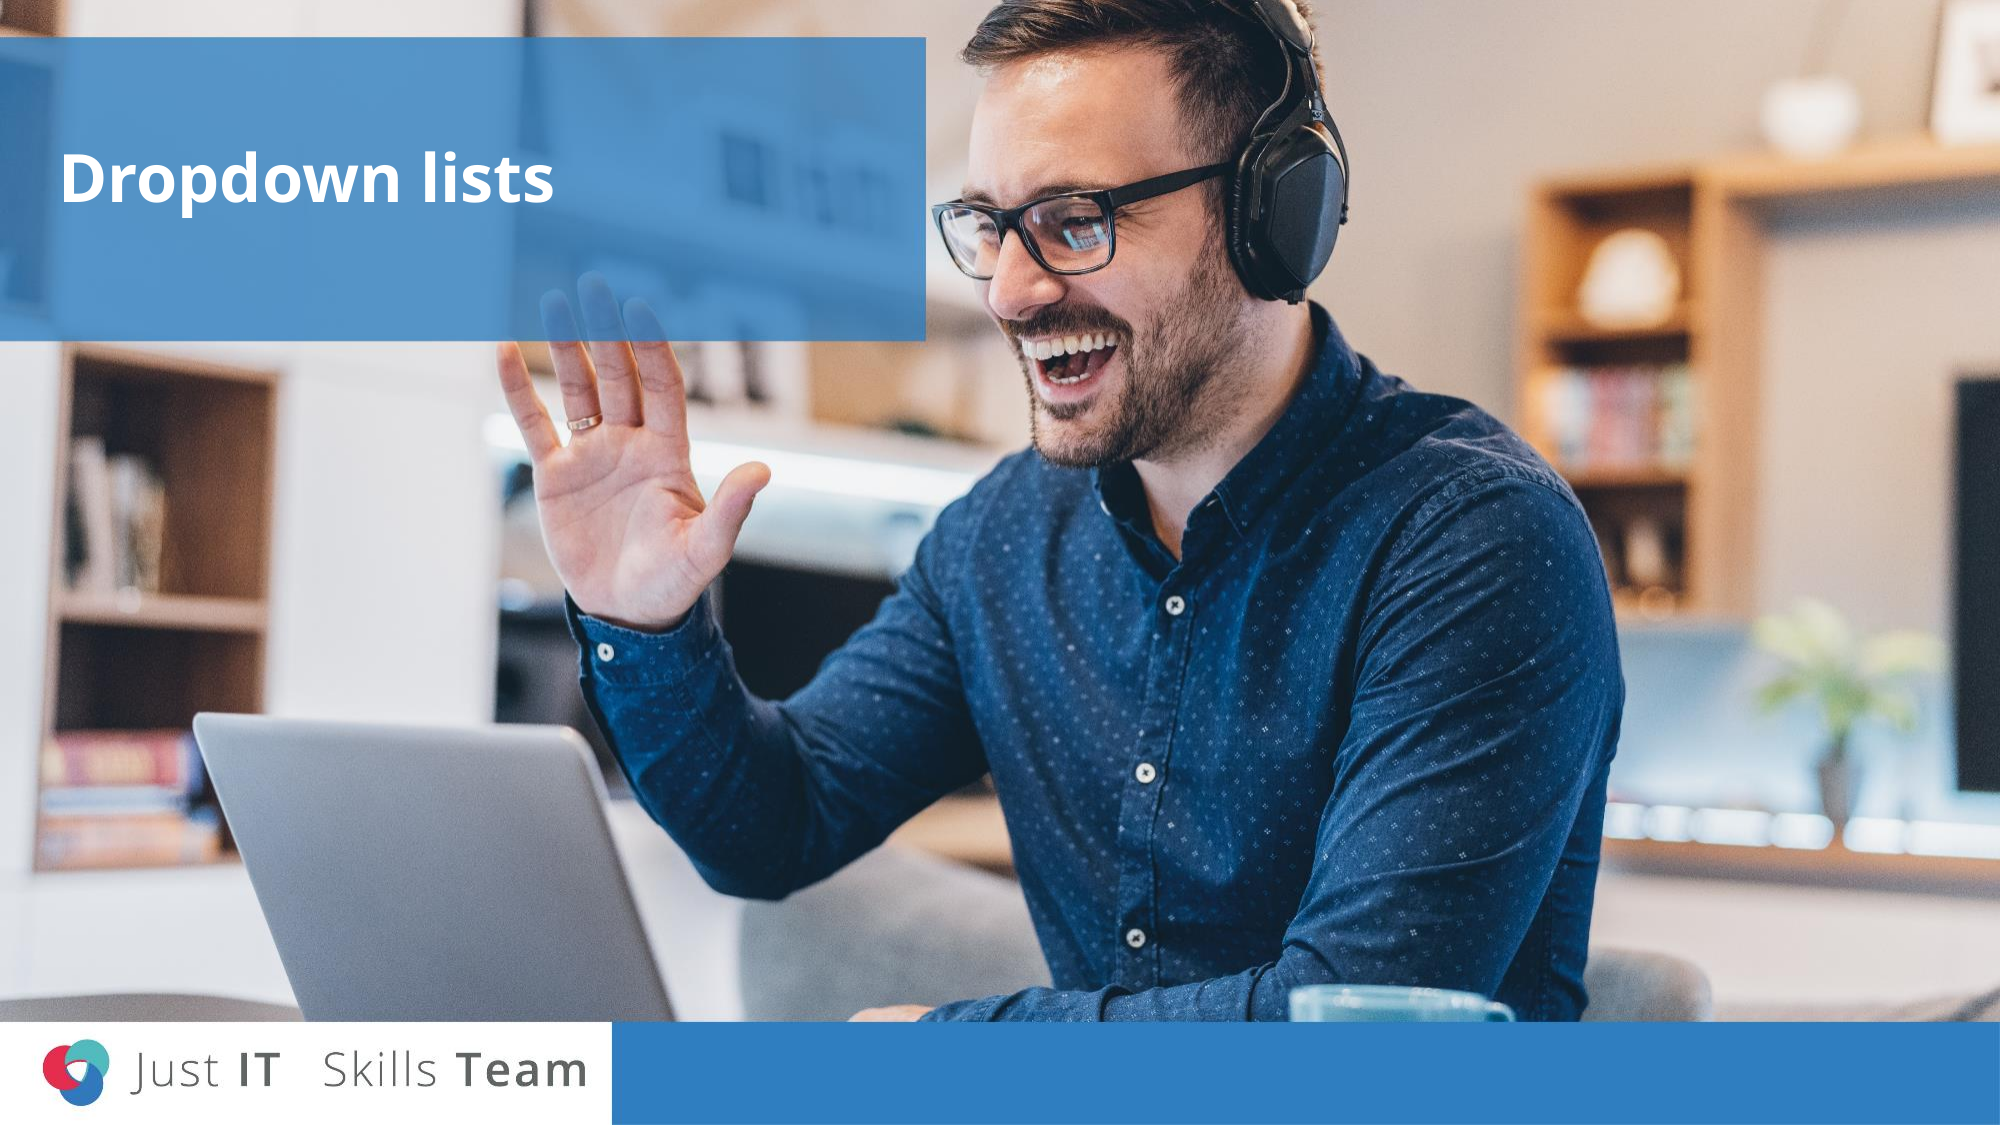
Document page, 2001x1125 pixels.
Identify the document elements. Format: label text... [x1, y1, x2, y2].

title Dropdown lists [43, 74, 880, 288]
picture [0, 0, 2000, 1125]
